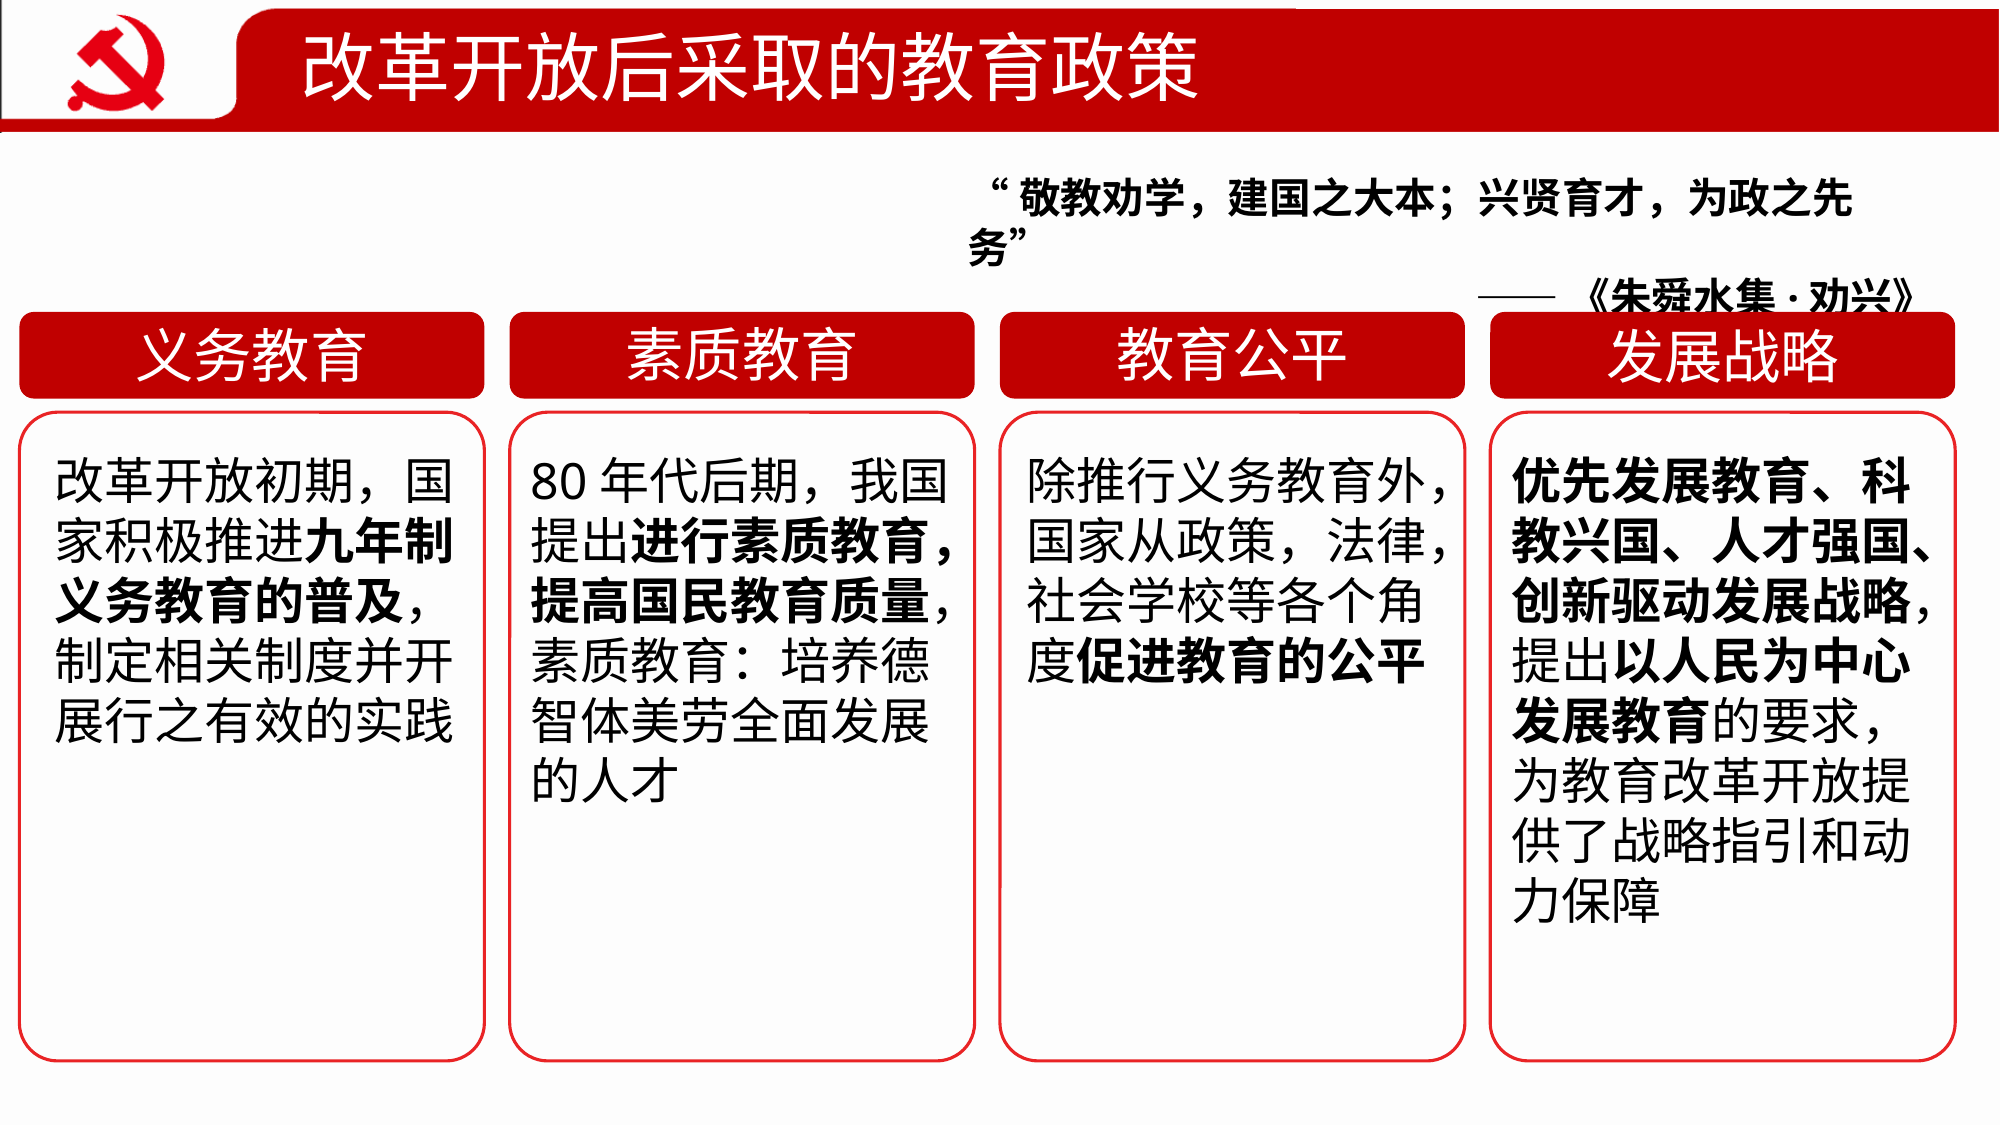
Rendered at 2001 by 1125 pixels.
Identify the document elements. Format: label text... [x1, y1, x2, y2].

text_box [514, 396, 970, 400]
text_box [19, 412, 485, 1061]
text_box “敬教劝学，建国之大本；兴贤育才，为政之先务” ——《朱舜水集·劝兴》 [952, 164, 1950, 329]
text_box 义务教育 [19, 311, 485, 397]
text_box [999, 412, 1465, 1061]
text_box [1490, 412, 1956, 1061]
text_box 素质教育 [509, 310, 975, 396]
text_box 教育公平 [999, 310, 1465, 396]
text_box 优先发展教育、科教兴国、人才强国、创新驱动发展战略，提出以人民为中心发展教育的要求，为教育改革开放提供了战略指引和动力保障 [1955, 442, 1966, 937]
text_box [1004, 396, 1461, 400]
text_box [0, 0, 2000, 133]
text_box 发展战略 [1490, 312, 1956, 398]
text_box [509, 412, 975, 1061]
